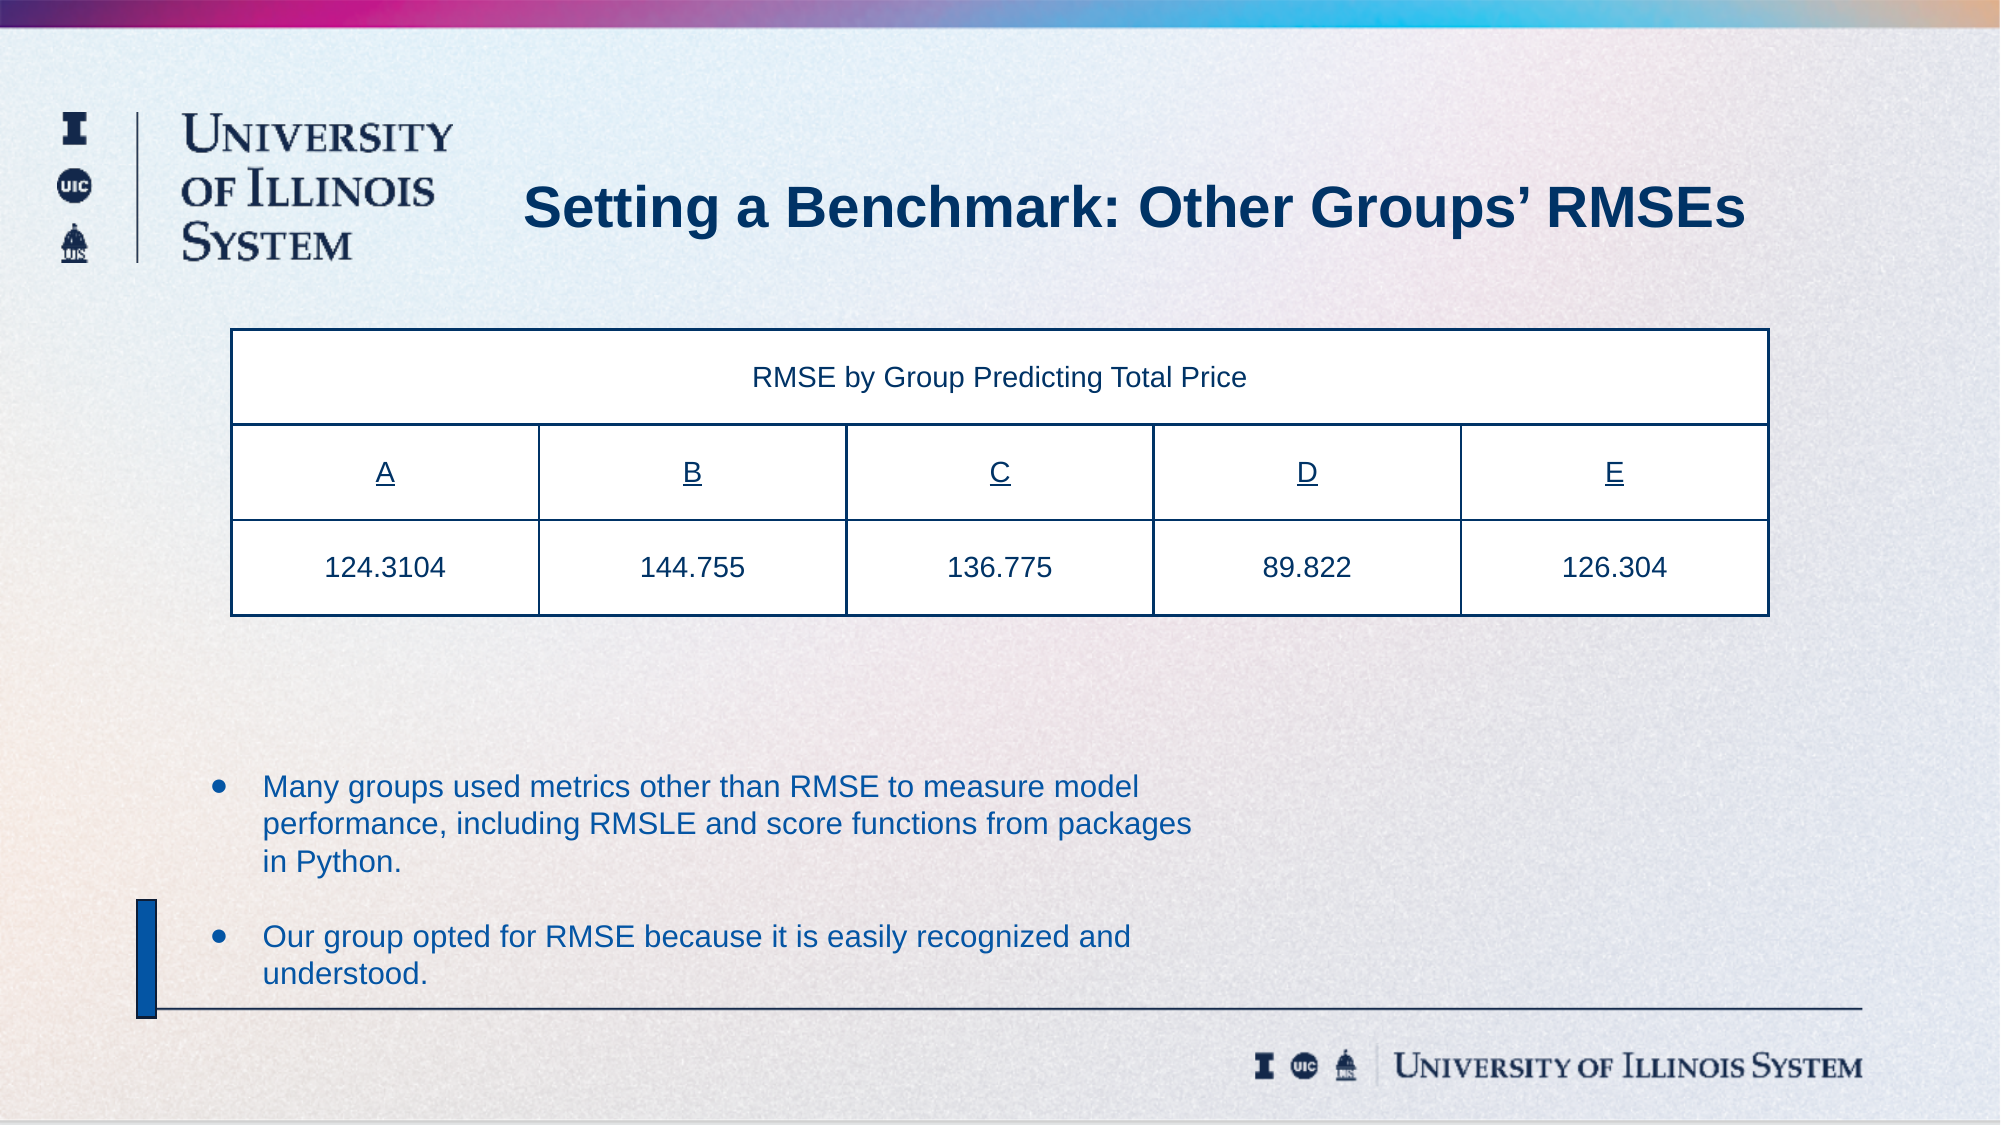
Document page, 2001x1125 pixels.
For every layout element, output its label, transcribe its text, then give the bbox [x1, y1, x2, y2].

table_cell 136.775 [848, 521, 1152, 614]
table_cell 144.755 [540, 521, 845, 614]
table_header RMSE by Group Predicting Total Price [233, 331, 1767, 423]
table_cell B [540, 426, 845, 519]
table_cell E [1462, 426, 1767, 519]
picture [0, 0, 2001, 1125]
table_cell D [1155, 426, 1460, 519]
table_cell 126.304 [1462, 521, 1767, 614]
text_box Setting a Benchmark: Other Groups’ RMSEs [508, 153, 1822, 254]
table_cell A [233, 426, 538, 519]
text_box Many groups used metrics other than RMSE to measure model performance, including RMSLE and score functions from packages in Python. Our group opted for RMSE because it is easily recognized and understood. [172, 758, 1216, 1036]
table_cell C [848, 426, 1152, 519]
table_cell 124.3104 [233, 521, 538, 614]
table_cell 89.822 [1155, 521, 1460, 614]
